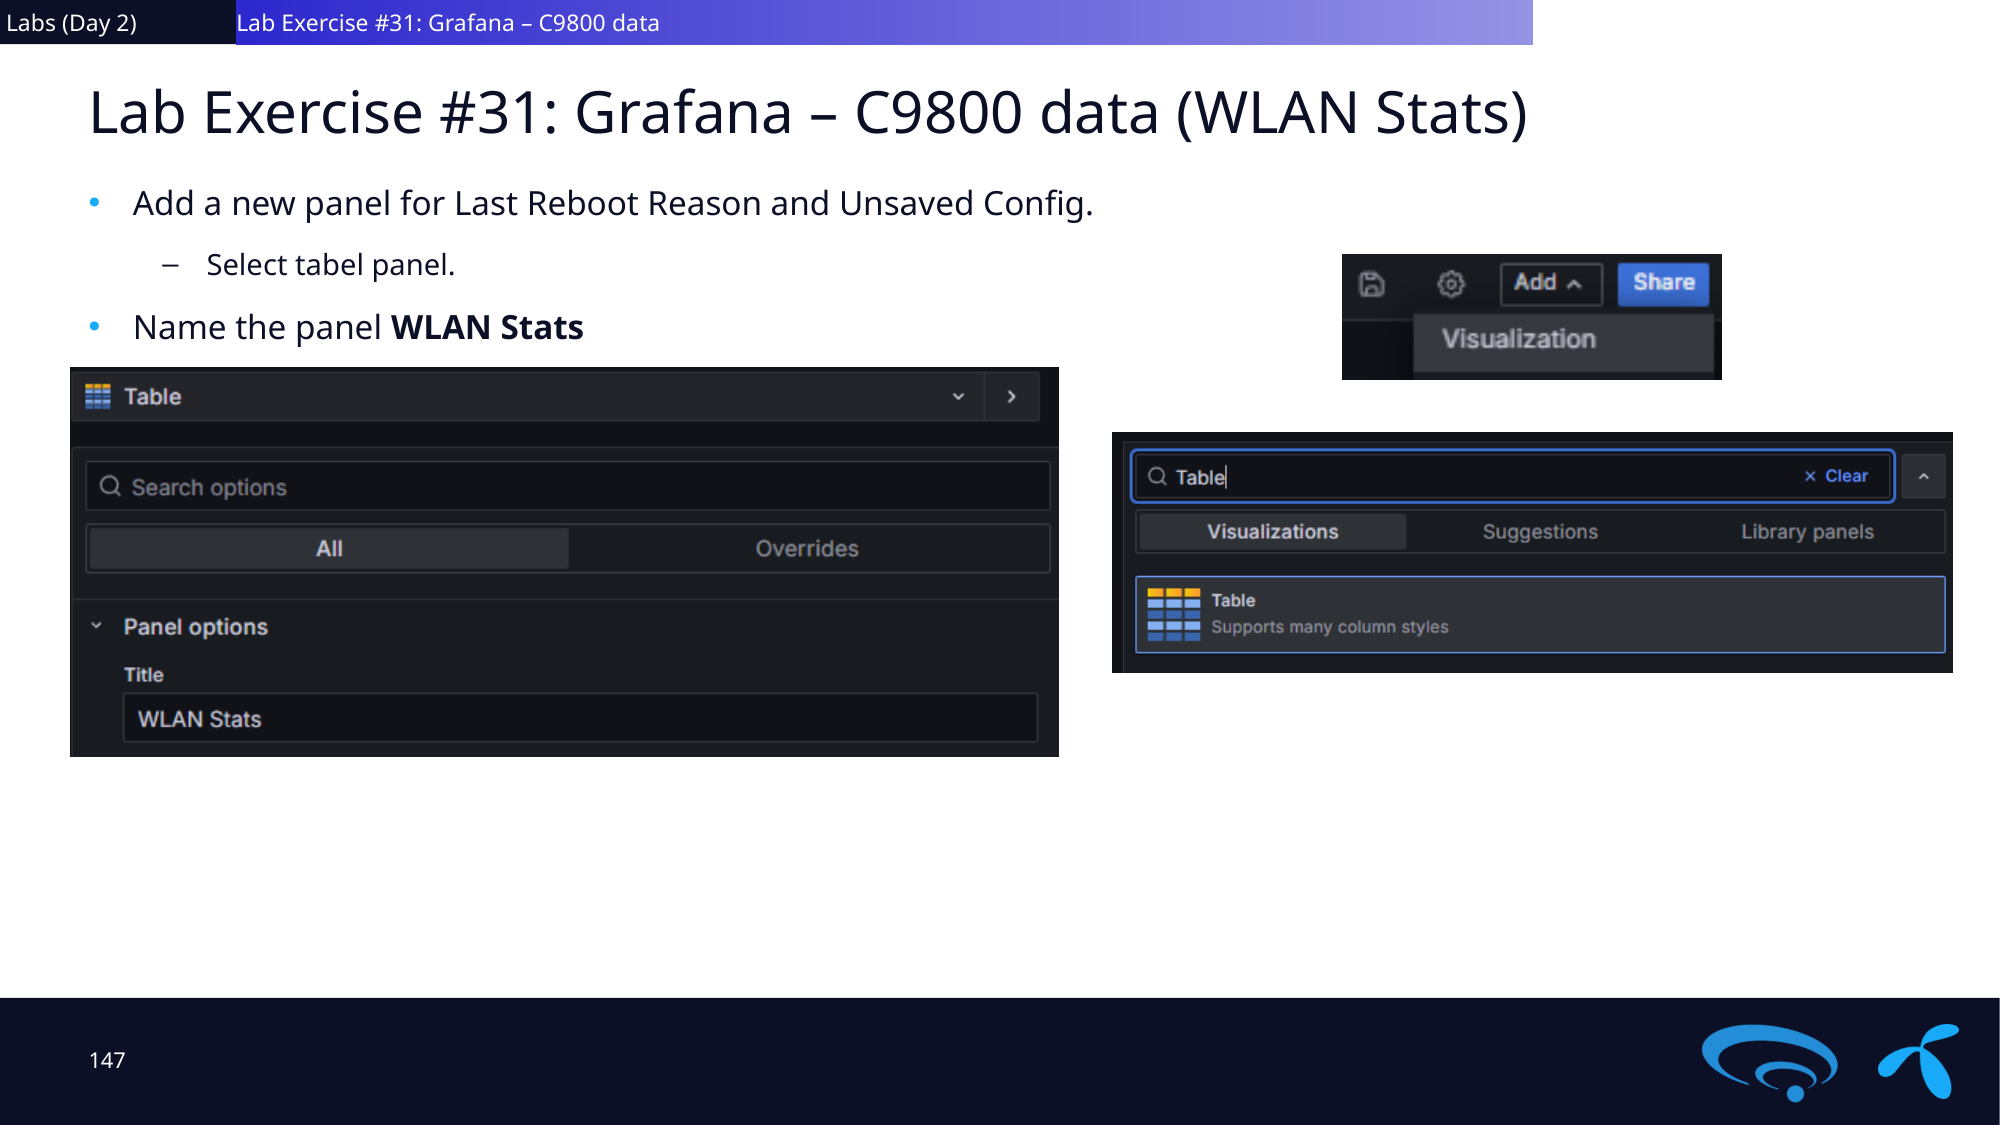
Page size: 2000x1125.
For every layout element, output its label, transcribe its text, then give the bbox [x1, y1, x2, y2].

picture [1694, 1006, 1843, 1119]
title Lab Exercise #31: Grafana – C9800 data (WLAN Stats) [88, 70, 1911, 160]
picture [1878, 1024, 1959, 1099]
picture [1111, 432, 1953, 674]
footer Labs (Day 2) [0, 0, 236, 45]
text_box Lab Exercise #31: Grafana – C9800 data [236, 0, 1533, 45]
picture [70, 367, 1059, 758]
text_box Add a new panel for Last Reboot Reason and Unsaved Config. Select tabel panel. Name the panel WLAN Stats [88, 148, 1808, 1125]
picture [1342, 254, 1722, 380]
